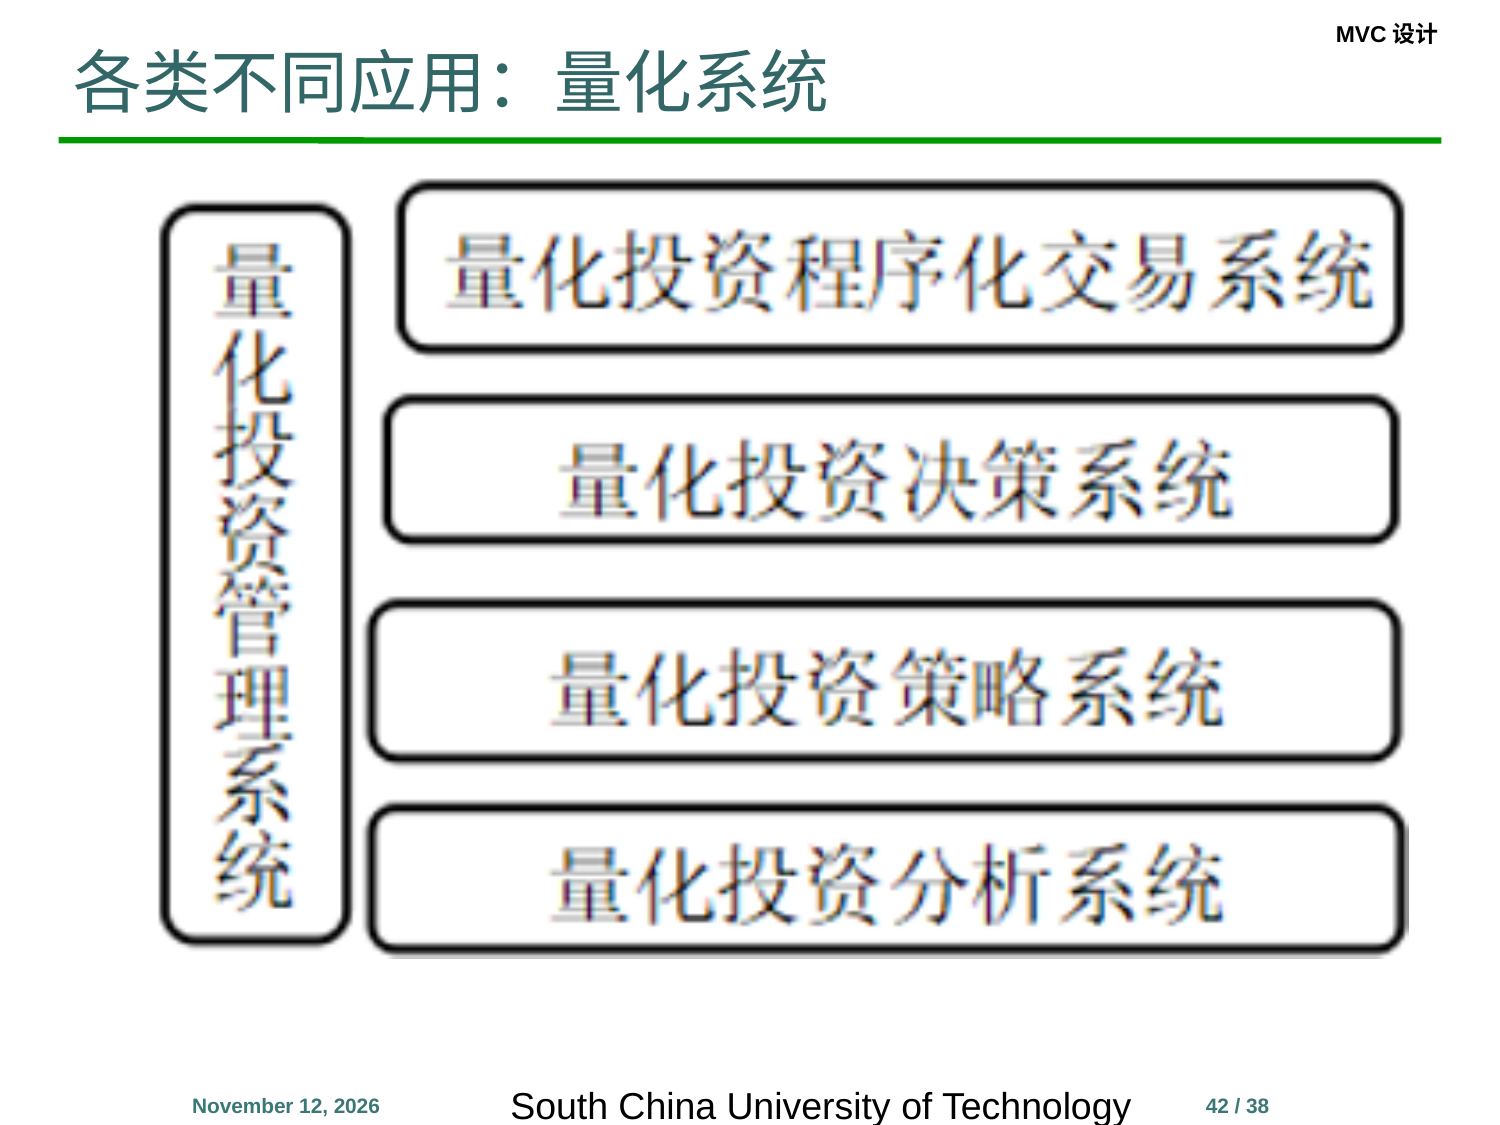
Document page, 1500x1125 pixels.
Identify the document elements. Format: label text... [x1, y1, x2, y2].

title 各类不同应用：量化系统 [58, 22, 1442, 129]
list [149, 169, 1410, 959]
